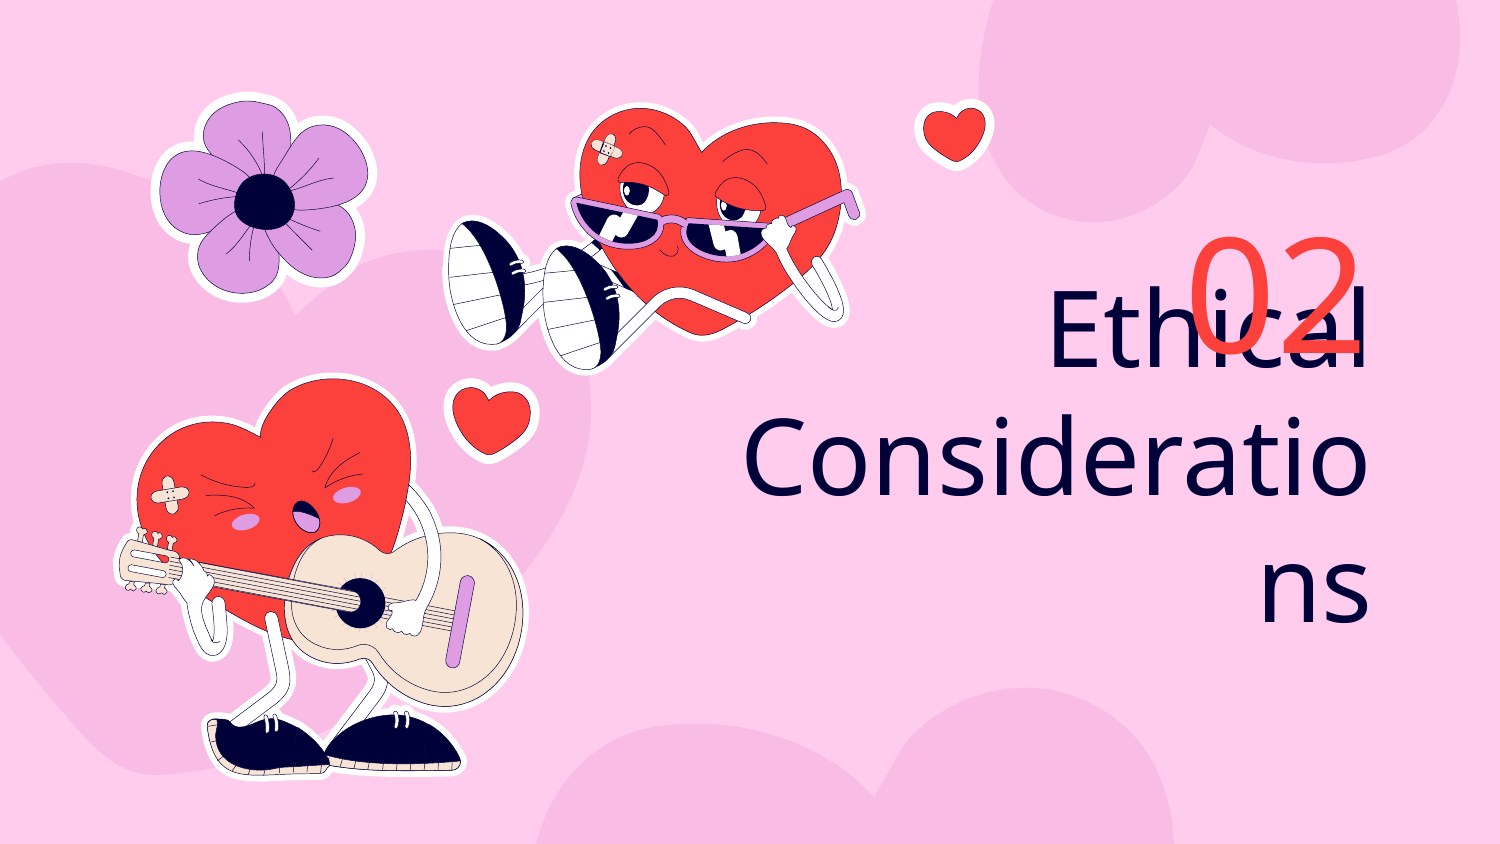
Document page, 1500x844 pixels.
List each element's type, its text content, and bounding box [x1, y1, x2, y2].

title 02 [1079, 206, 1384, 373]
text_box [158, 100, 369, 294]
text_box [448, 107, 861, 370]
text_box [923, 107, 989, 163]
title Ethical Considerations [670, 507, 1388, 660]
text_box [448, 387, 531, 457]
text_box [118, 370, 532, 776]
